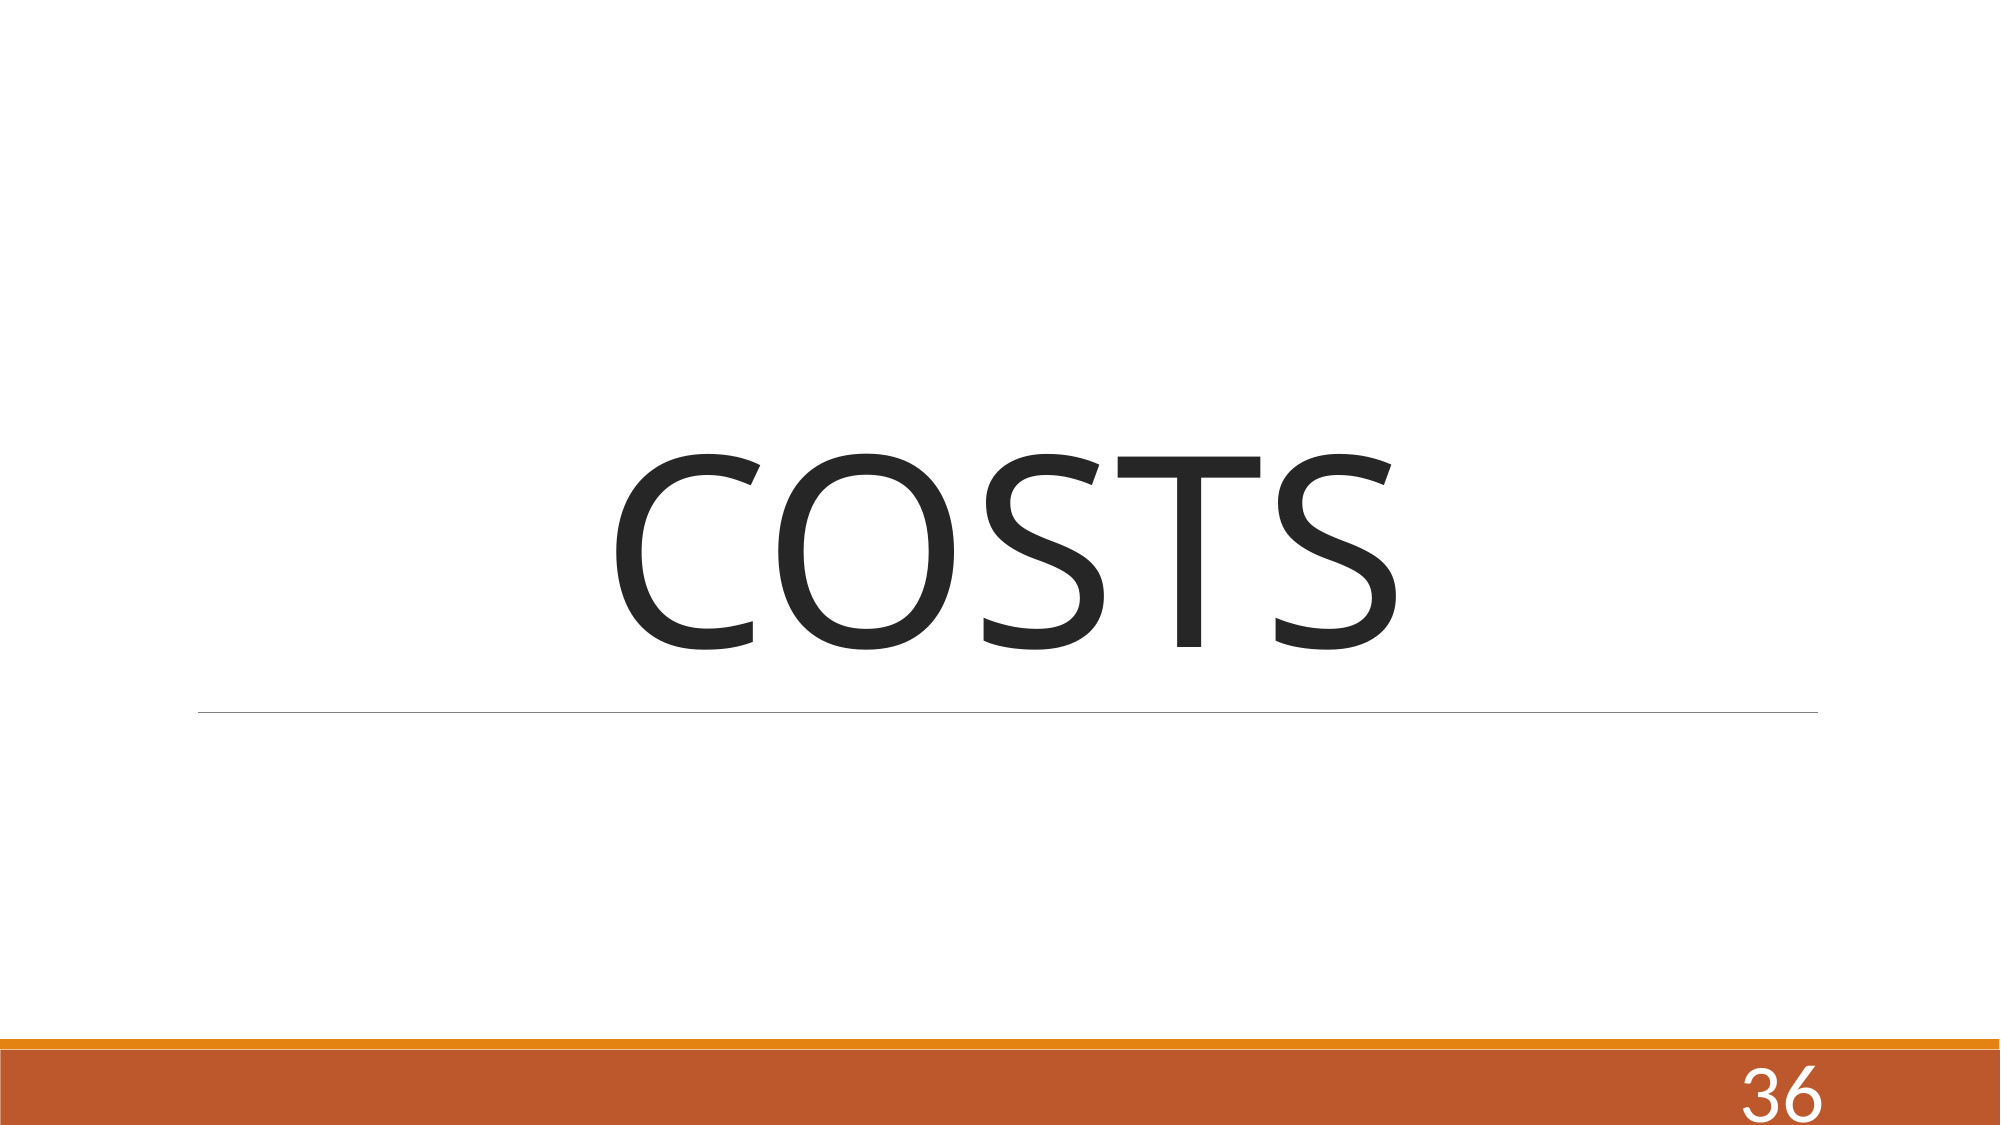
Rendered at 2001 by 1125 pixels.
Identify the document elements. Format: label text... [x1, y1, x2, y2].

slide_number 36 [1624, 1059, 1840, 1120]
title COSTS [180, 124, 1830, 710]
